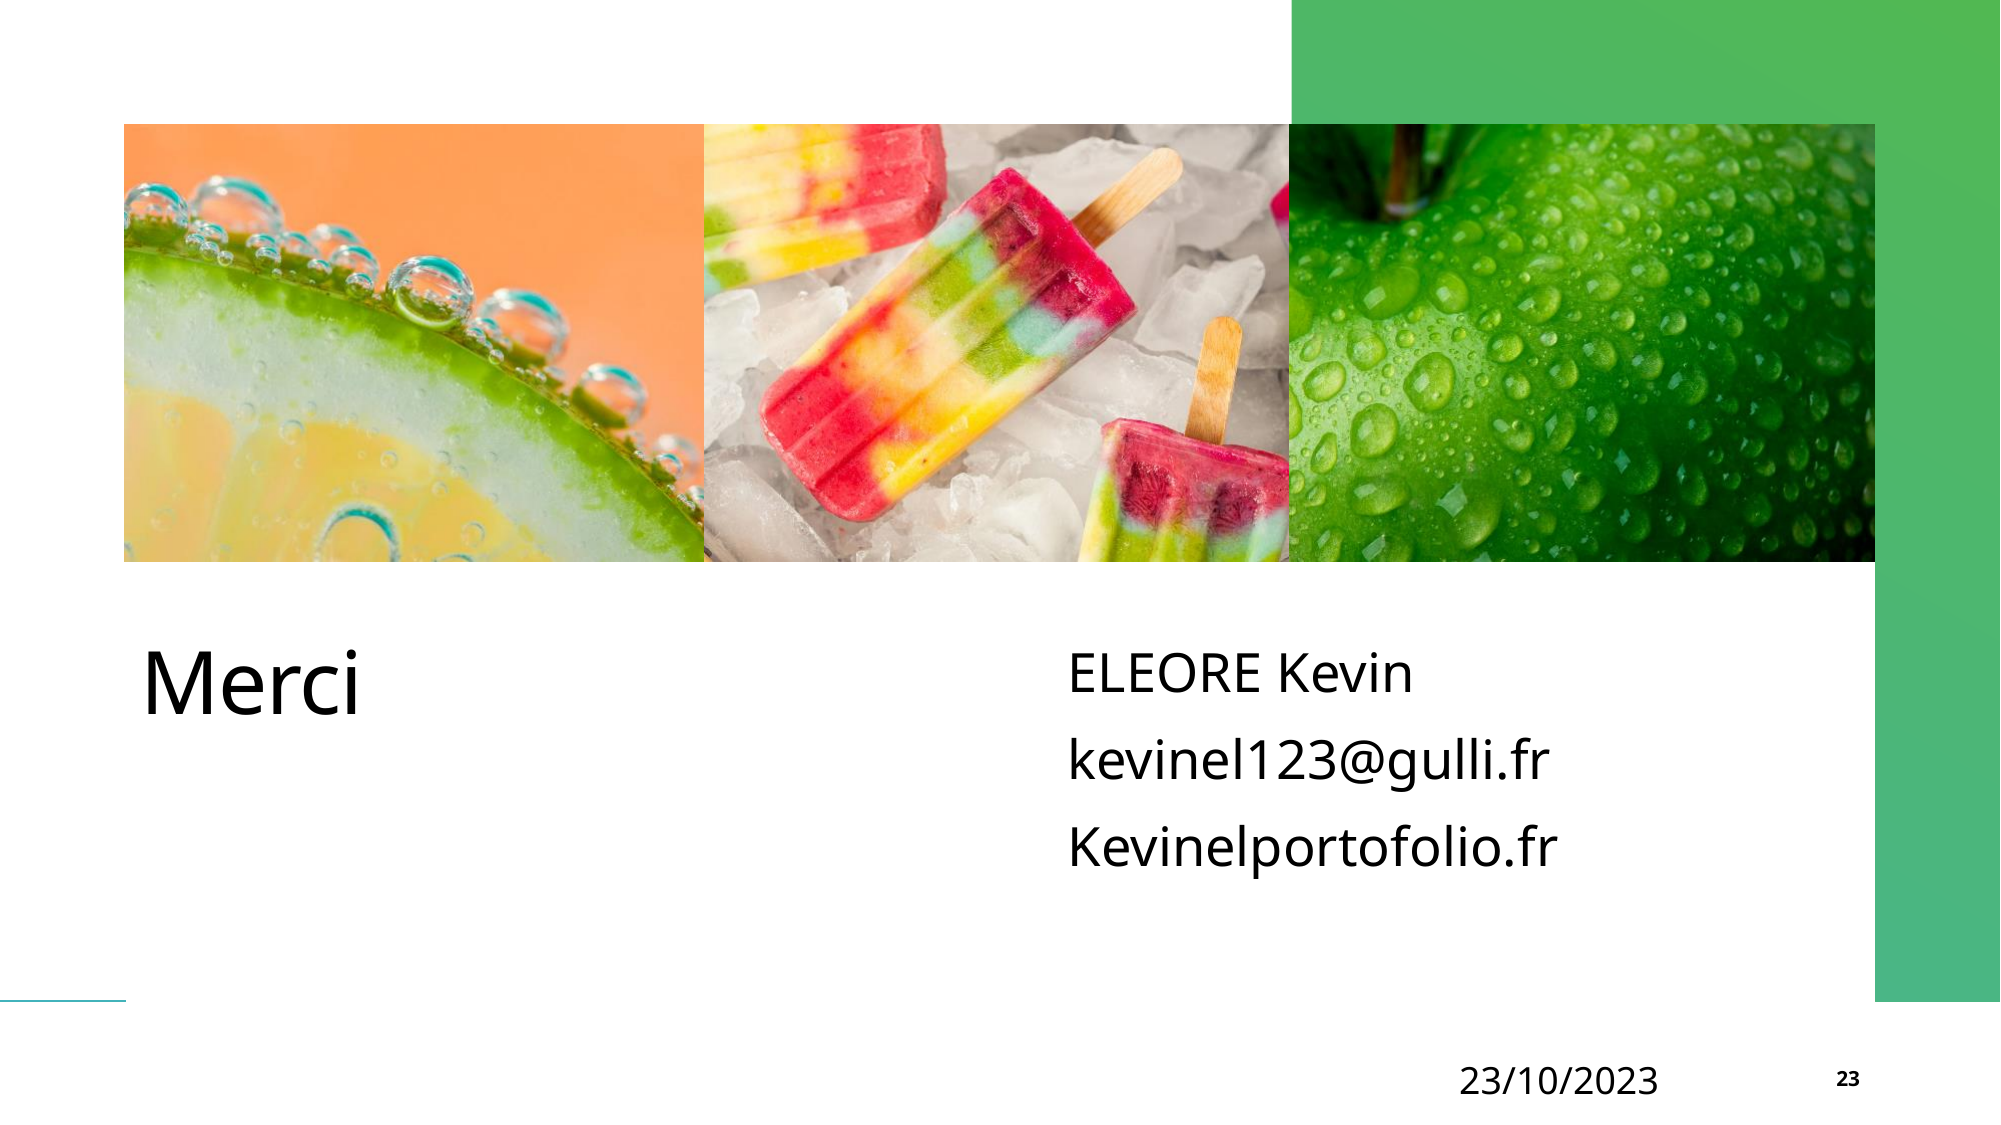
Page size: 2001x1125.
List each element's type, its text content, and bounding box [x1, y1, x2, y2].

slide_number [1444, 1050, 1751, 1110]
picture [124, 124, 1875, 562]
slide_number 23 [1788, 1050, 1875, 1110]
title Merci [125, 626, 948, 1000]
list ELEORE Kevin kevinel123@gulli.fr Kevinelportofolio.fr [1052, 626, 1809, 1000]
